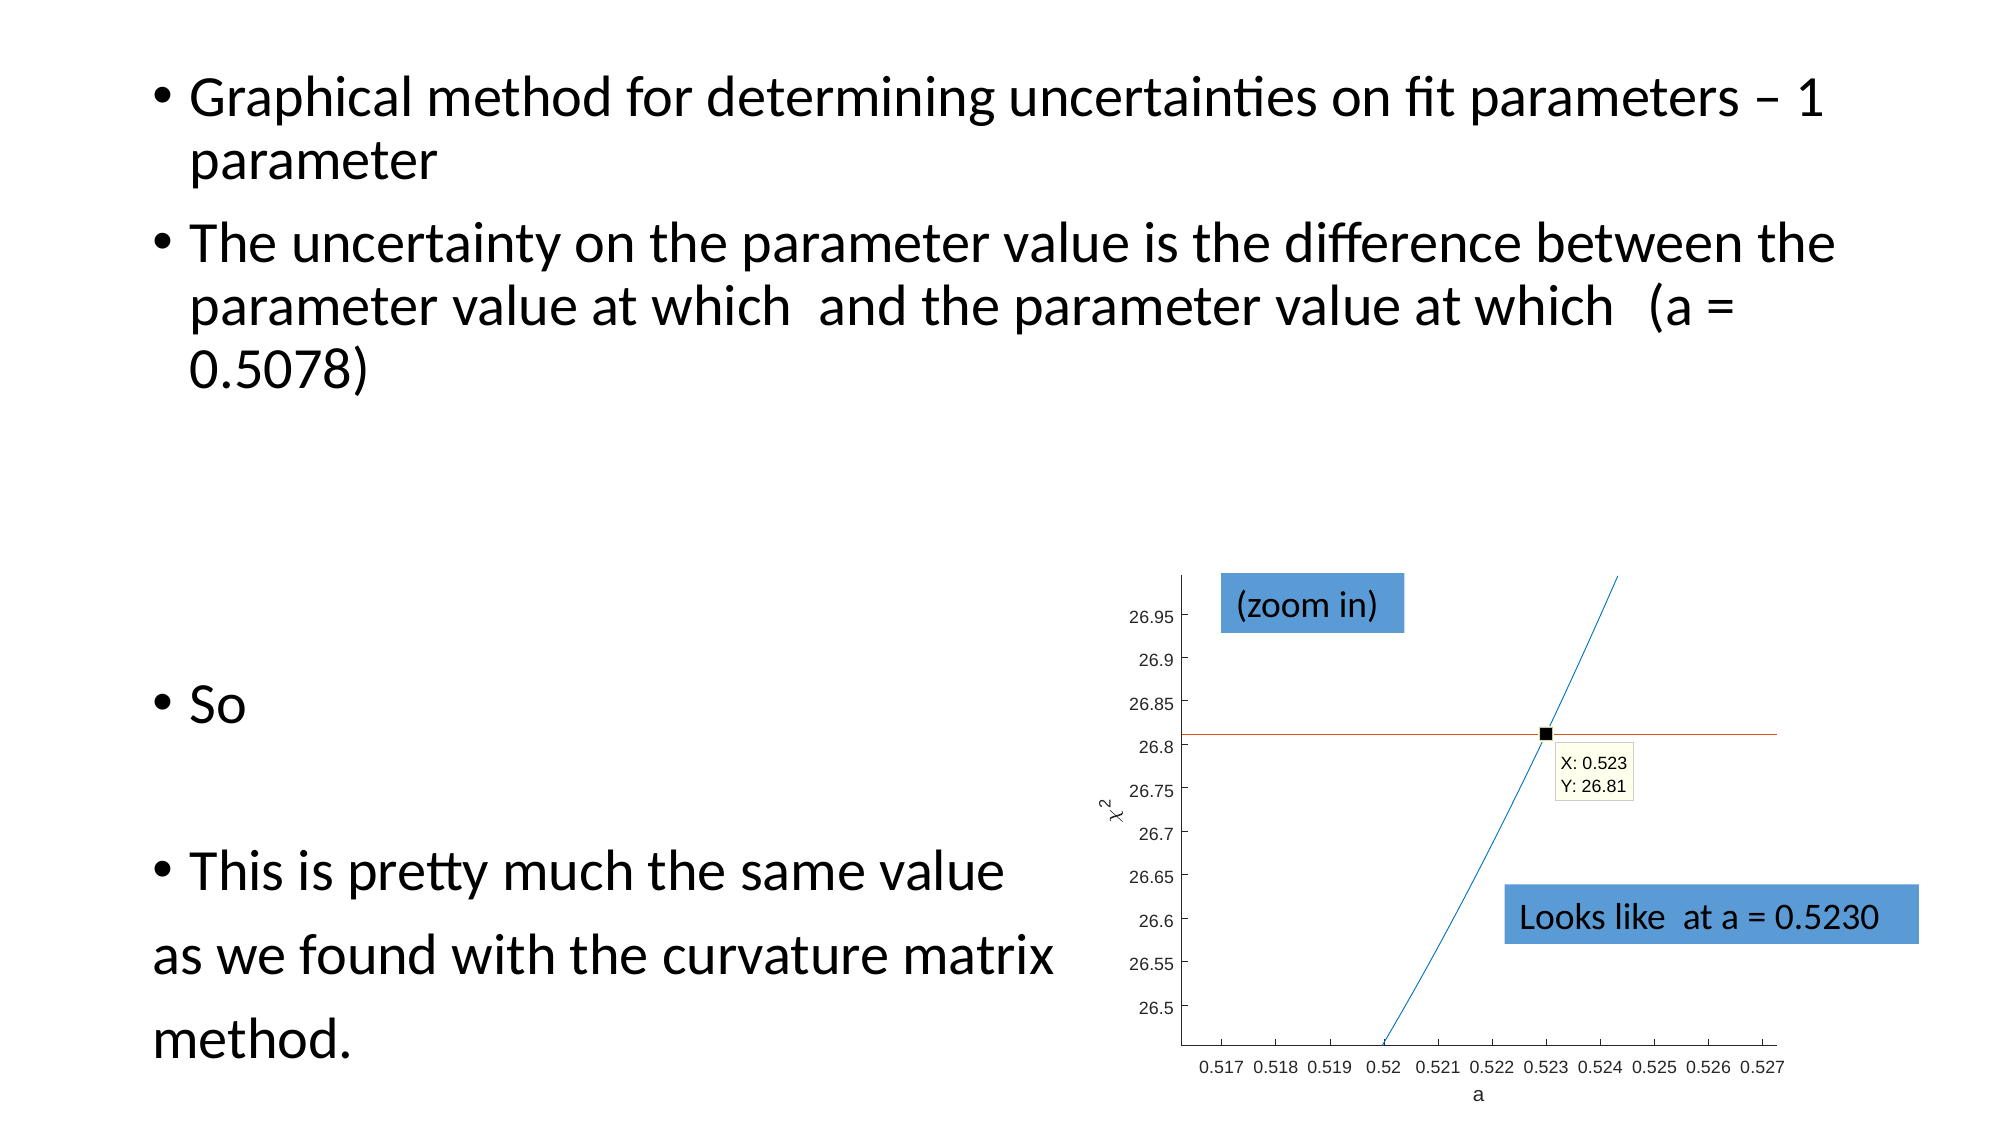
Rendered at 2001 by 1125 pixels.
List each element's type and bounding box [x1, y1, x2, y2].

picture [1081, 533, 1848, 1108]
